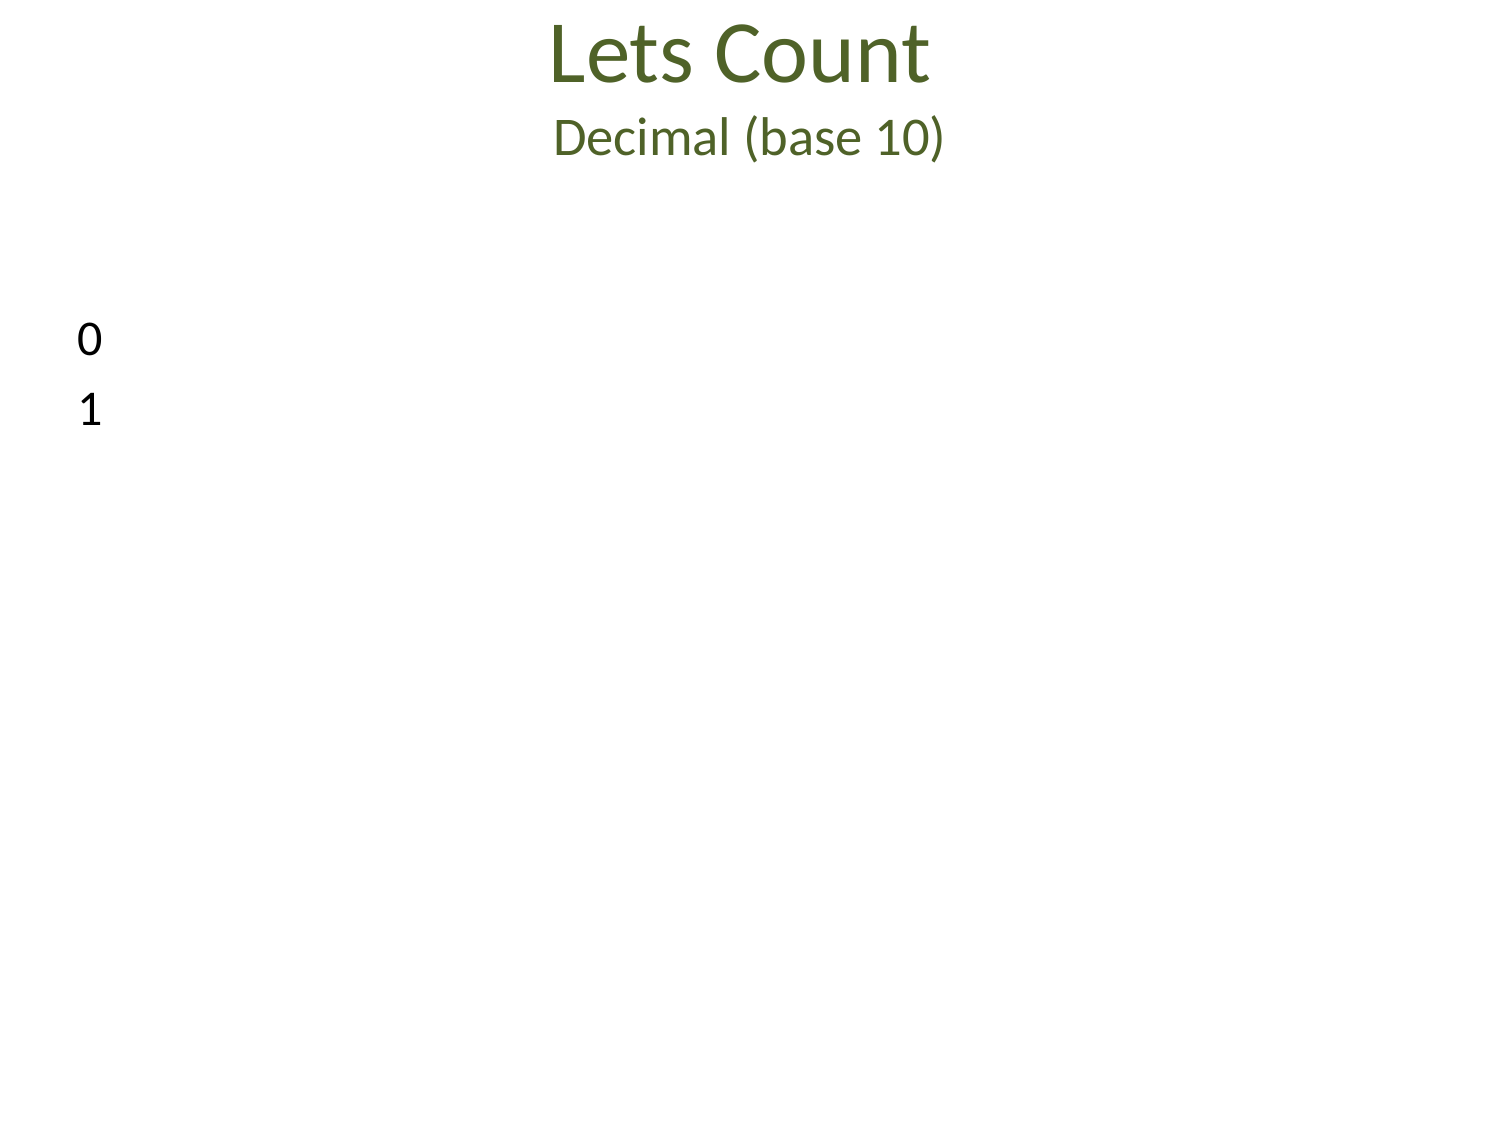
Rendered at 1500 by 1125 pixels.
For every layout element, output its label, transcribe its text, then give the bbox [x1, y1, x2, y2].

list 0 1 [0, 297, 325, 1125]
title Lets Count Decimal (base 10) [75, 0, 1425, 174]
